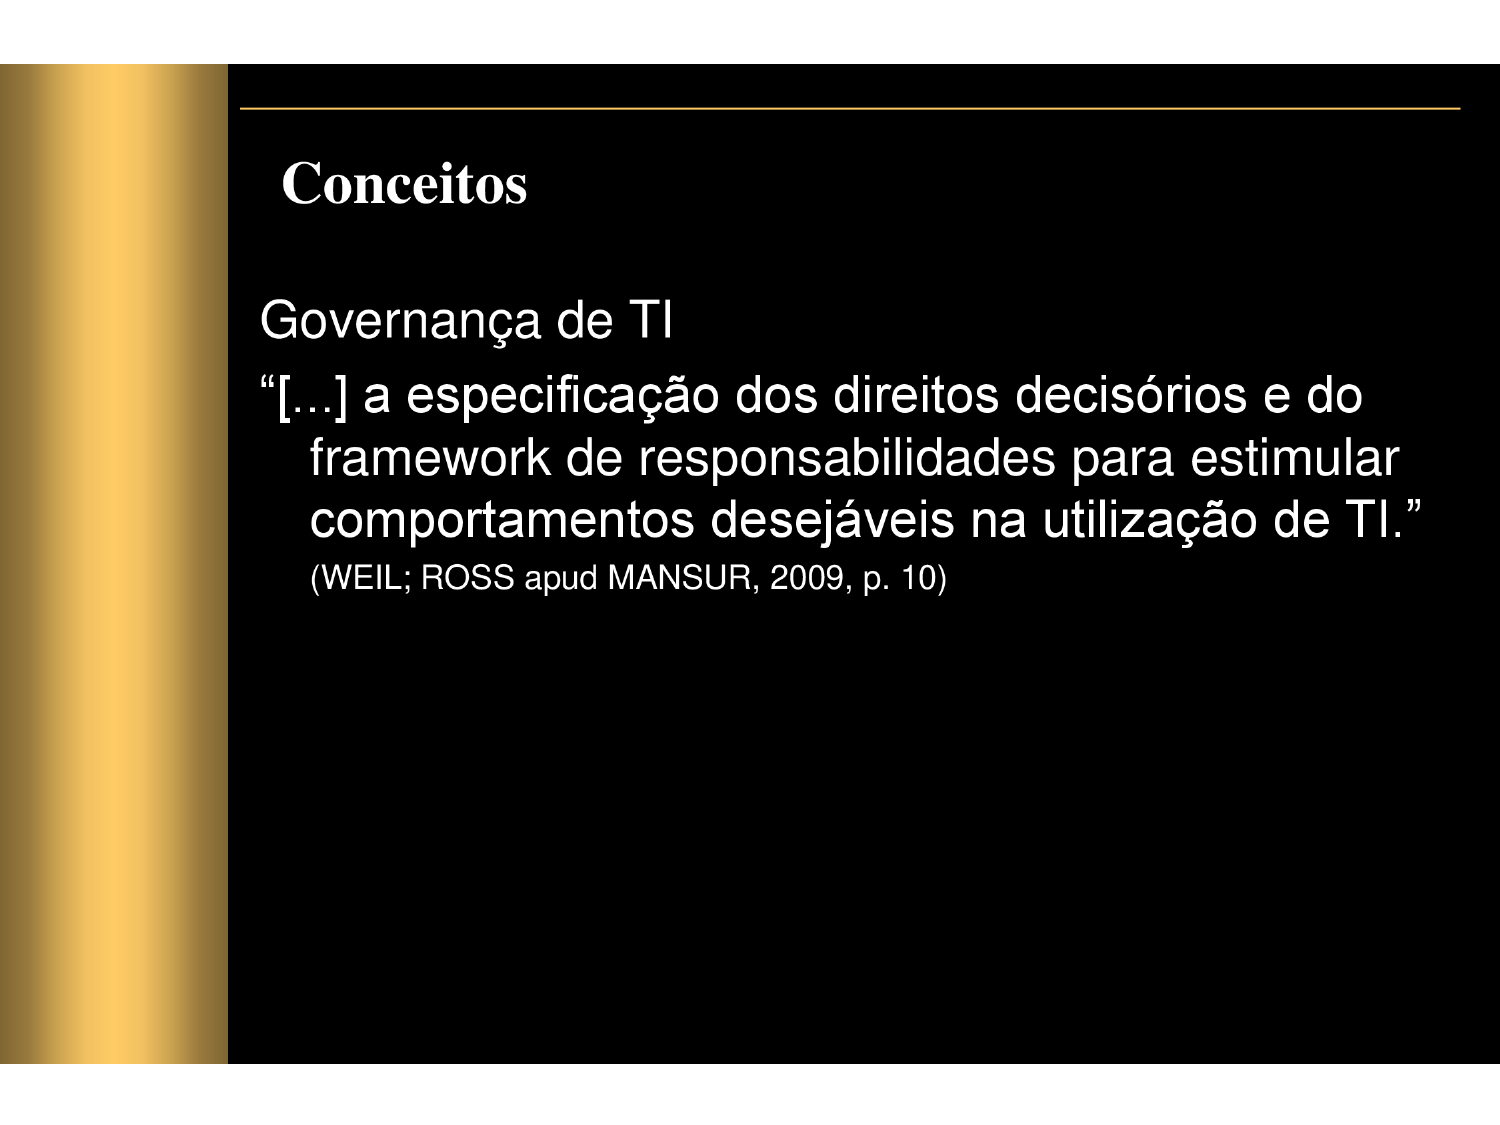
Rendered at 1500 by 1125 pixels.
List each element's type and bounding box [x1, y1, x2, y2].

picture [0, 63, 1500, 1065]
